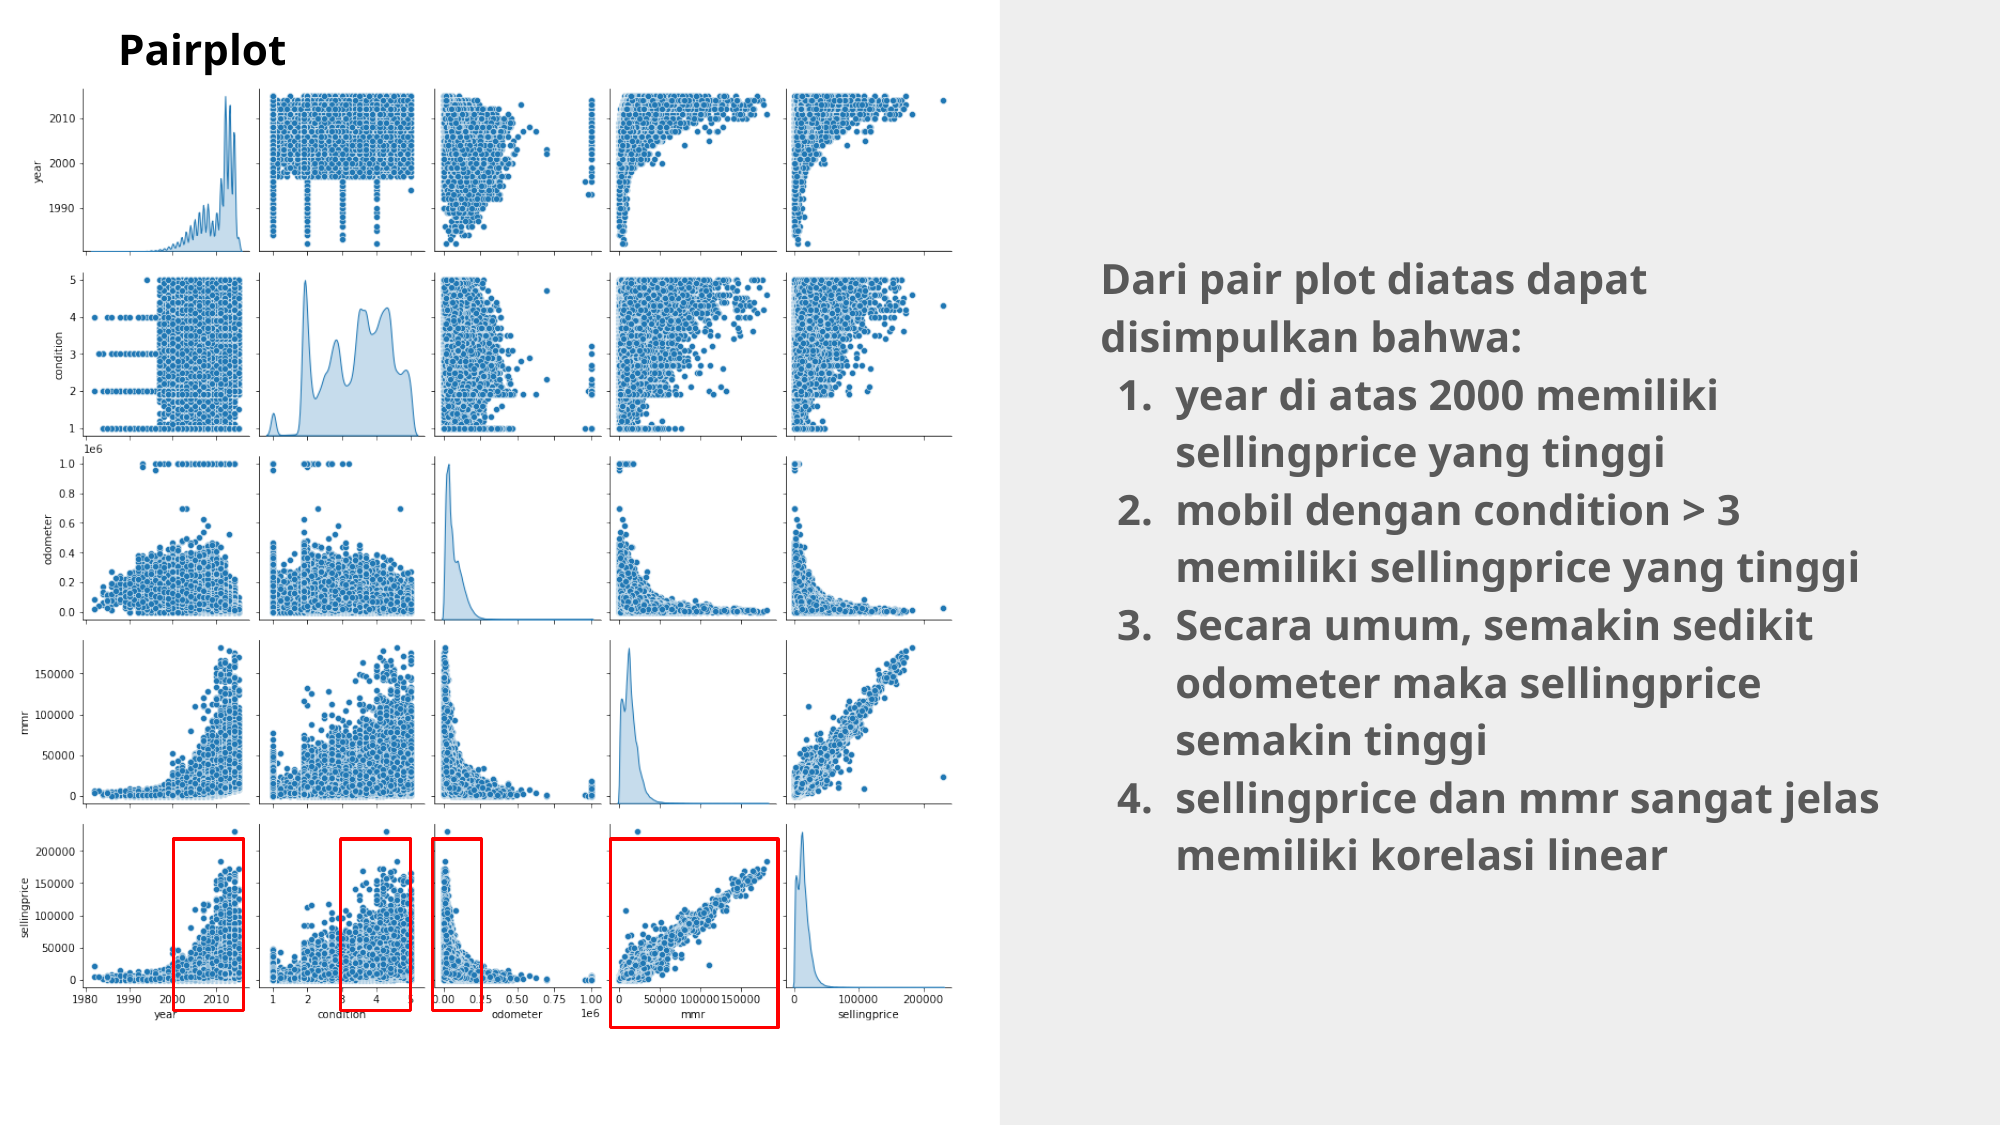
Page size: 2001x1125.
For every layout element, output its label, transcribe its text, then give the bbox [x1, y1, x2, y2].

picture [12, 81, 959, 1028]
list Dari pair plot diatas dapat disimpulkan bahwa: year di atas 2000 memiliki sellingprice yang tinggi mobil dengan condition > 3 memiliki sellingprice yang tinggi Secara umum, semakin sedikit odometer maka sellingprice semakin tinggi sellingprice dan mmr sangat jelas memiliki korelasi linear [1080, 158, 1920, 967]
text_box Pairplot [103, 11, 542, 80]
